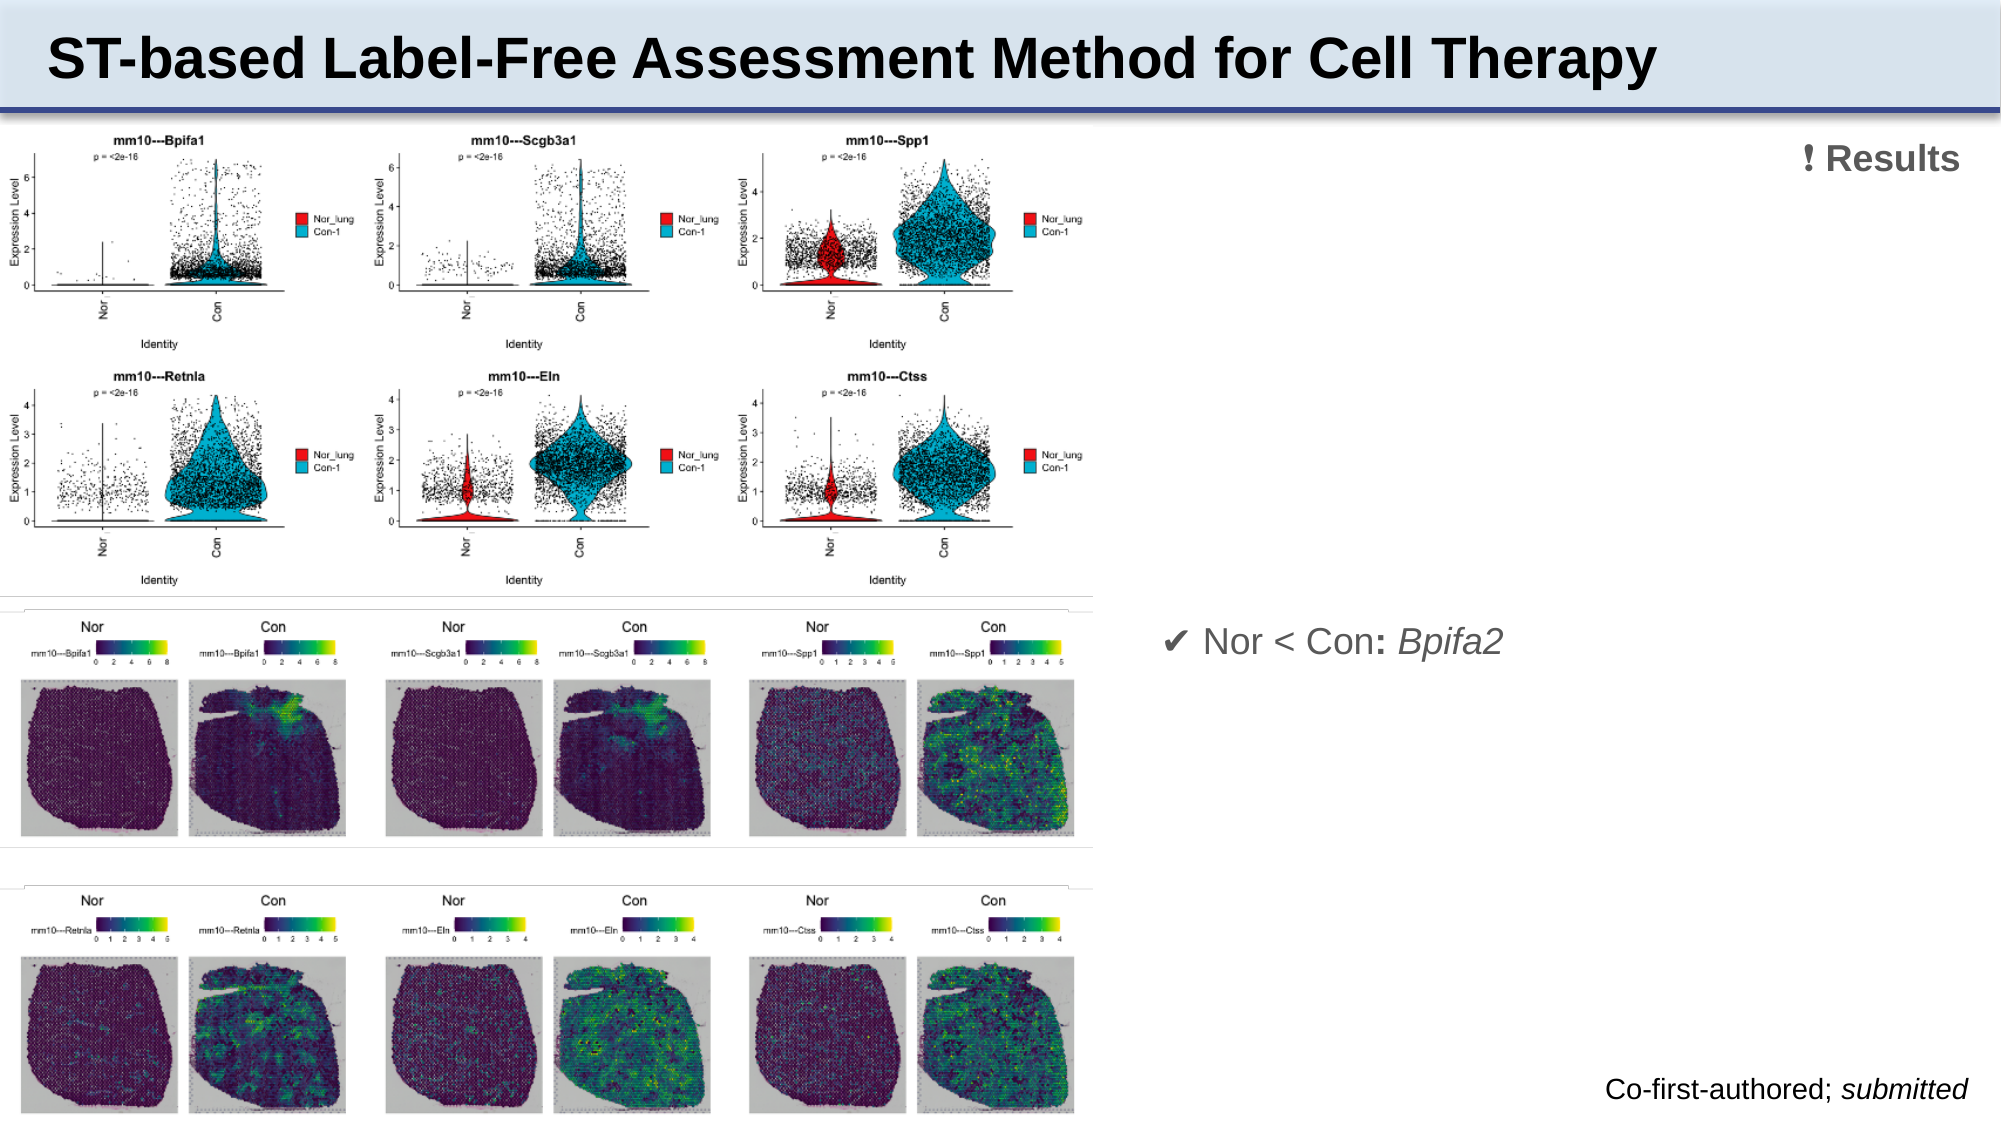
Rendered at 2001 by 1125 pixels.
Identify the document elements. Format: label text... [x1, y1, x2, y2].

text_box ✔️ Nor < Con: Bpifa2 [1146, 587, 2000, 670]
picture [0, 125, 1094, 1125]
text_box ❗️ Results [1787, 126, 1987, 187]
title ST-based Label-Free Assessment Method for Cell Therapy [33, 21, 1759, 97]
text_box Co-first-authored; submitted [1309, 1062, 1983, 1113]
